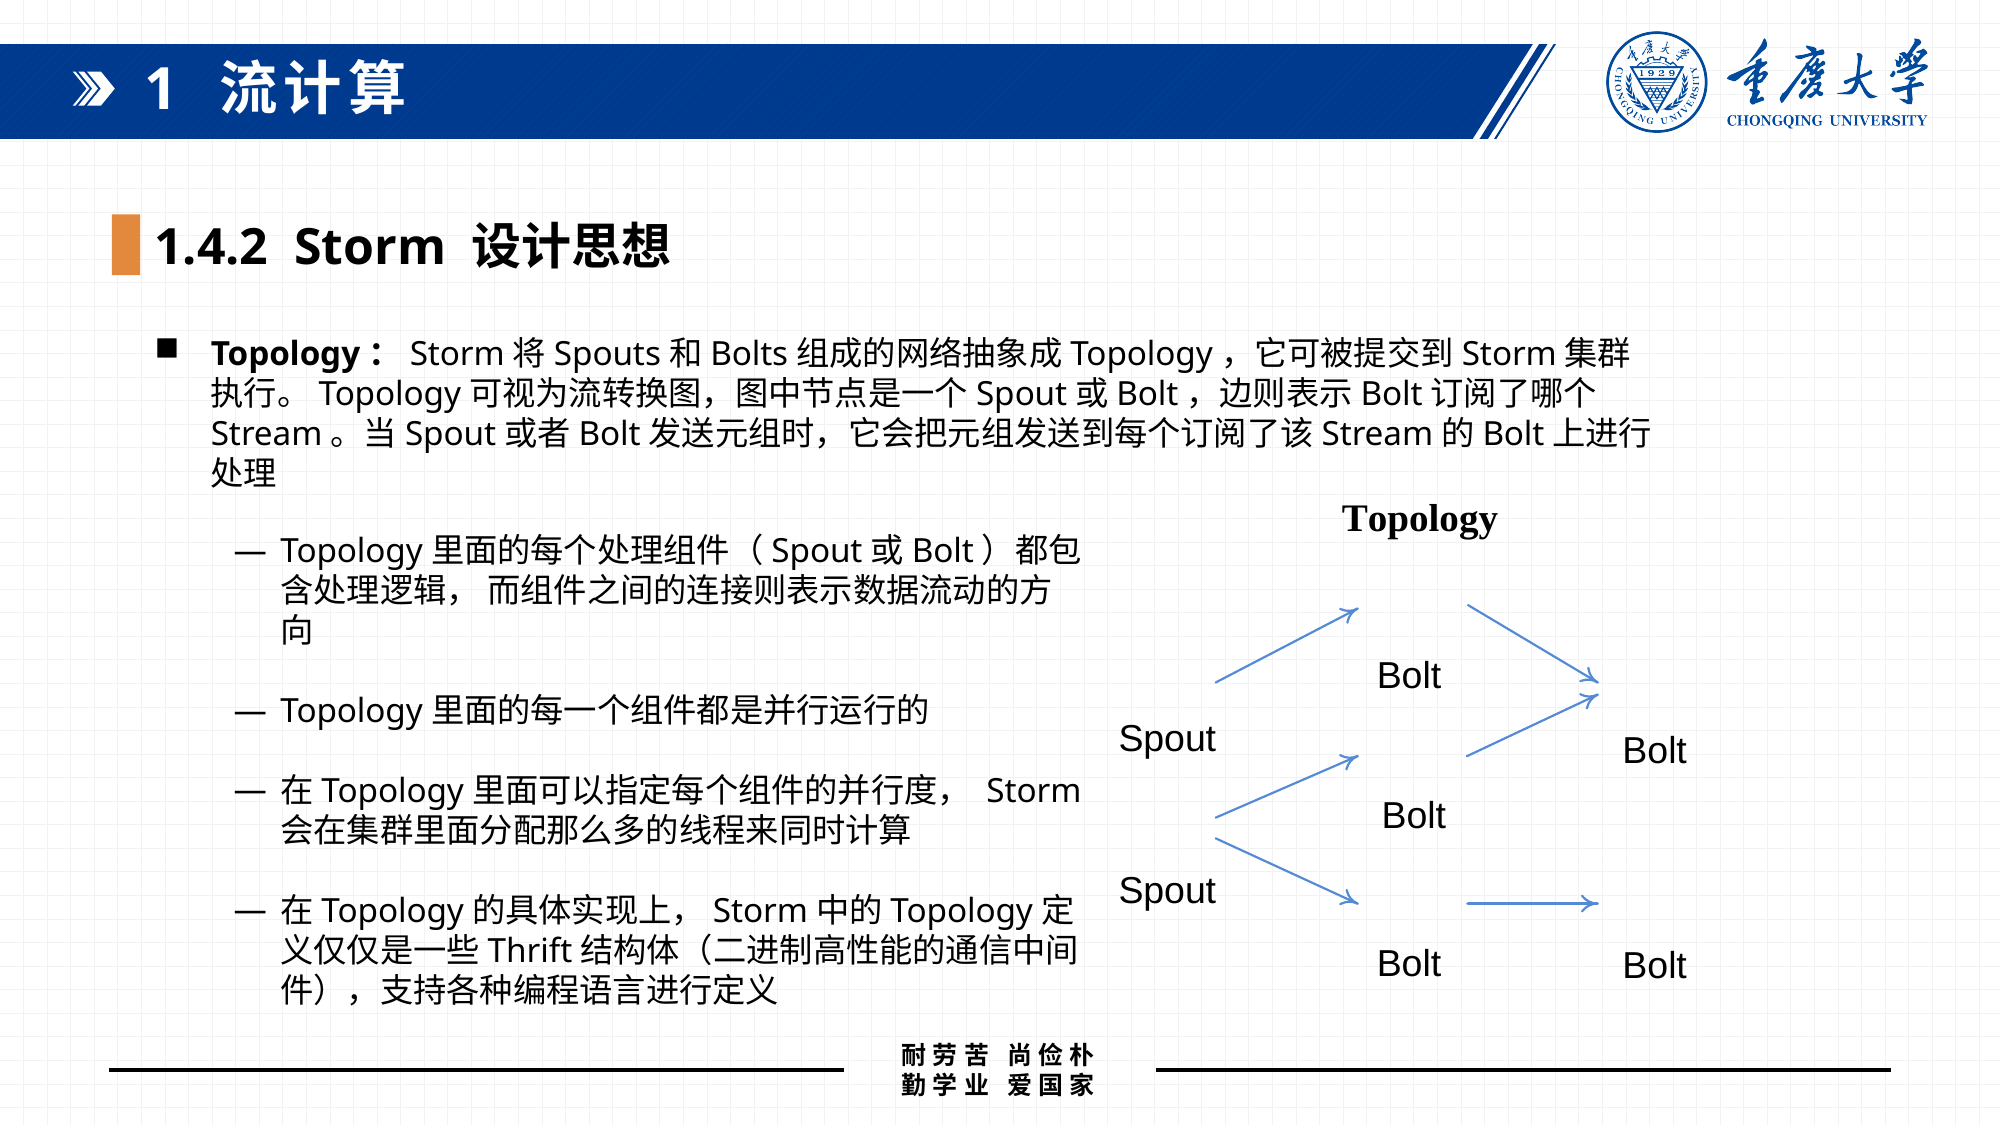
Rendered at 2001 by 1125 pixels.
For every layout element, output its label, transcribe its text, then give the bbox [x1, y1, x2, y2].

list 1.4.2 Storm 设计思想 [139, 213, 1891, 275]
picture [1606, 31, 1928, 133]
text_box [1102, 493, 1703, 994]
text_box Topology：Storm将Spouts和Bolts组成的网络抽象成Topology，它可被提交到Storm集群执行。Topology可视为流转换图，图中节点是一个Spout或Bolt，边则表示Bolt订阅了哪个Stream。当Spout或者Bolt发送元组时，它会把元组发送到每个订阅了该Stream的Bolt上进行处理 [139, 324, 1671, 471]
text_box Topology里面的每个处理组件（Spout或Bolt）都包含处理逻辑， 而组件之间的连接则表示数据流动的方向 Topology里面的每一个组件都是并行运行的 在Topology里面可以指定每个组件的并行度， Storm会在集群里面分配那么多的线程来同时计算 在Topology的具体实现上，Storm中的Topology定义仅仅是一些Thrift结构体（二进制高性能的通信中间件），支持各种编程语言进行定义 [68, 522, 1097, 1016]
list 1 流计算 [108, 51, 1356, 136]
